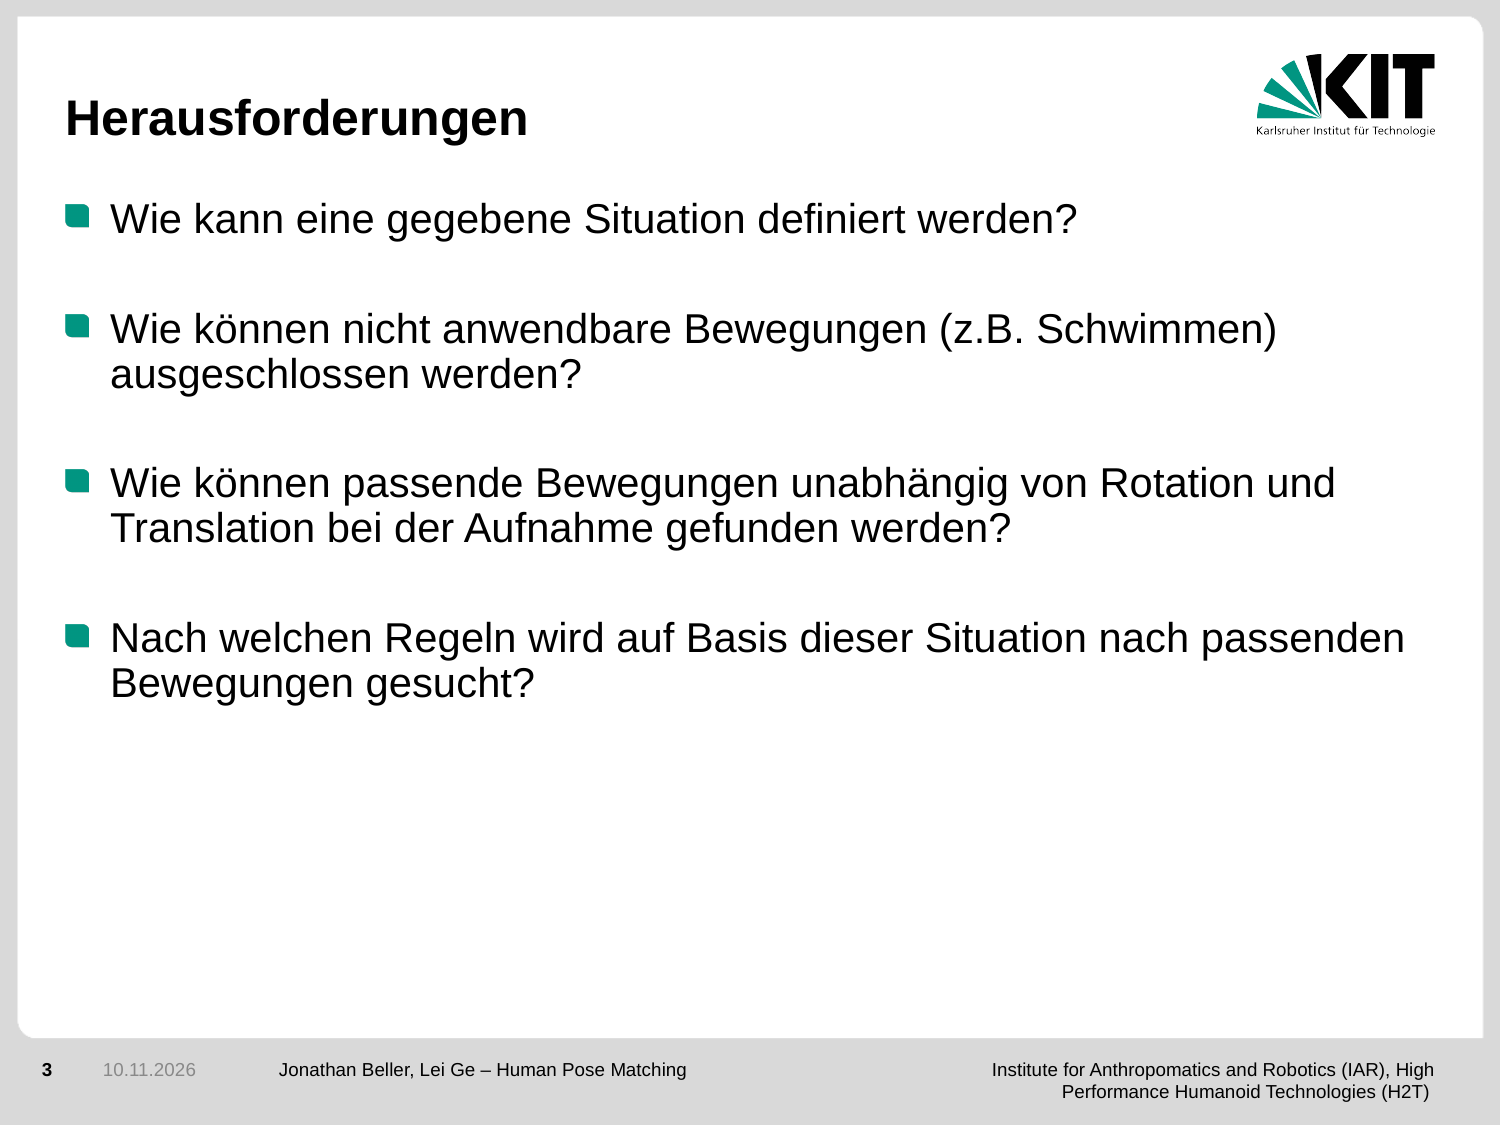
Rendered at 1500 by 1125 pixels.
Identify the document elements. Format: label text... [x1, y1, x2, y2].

picture [0, 0, 1500, 1125]
slide_number 3 [41, 1057, 96, 1106]
list Wie kann eine gegebene Situation definiert werden? Wie können nicht anwendbare Bewegungen (z.B. Schwimmen) ausgeschlossen werden? Wie können passende Bewegungen unabhängig von Rotation und Translation bei der Aufnahme gefunden werden? Nach welchen Regeln wird auf Basis dieser Situation nach passenden Bewegungen gesucht? [65, 197, 1435, 1002]
title Herausforderungen [65, 64, 1192, 147]
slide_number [102, 1057, 272, 1118]
